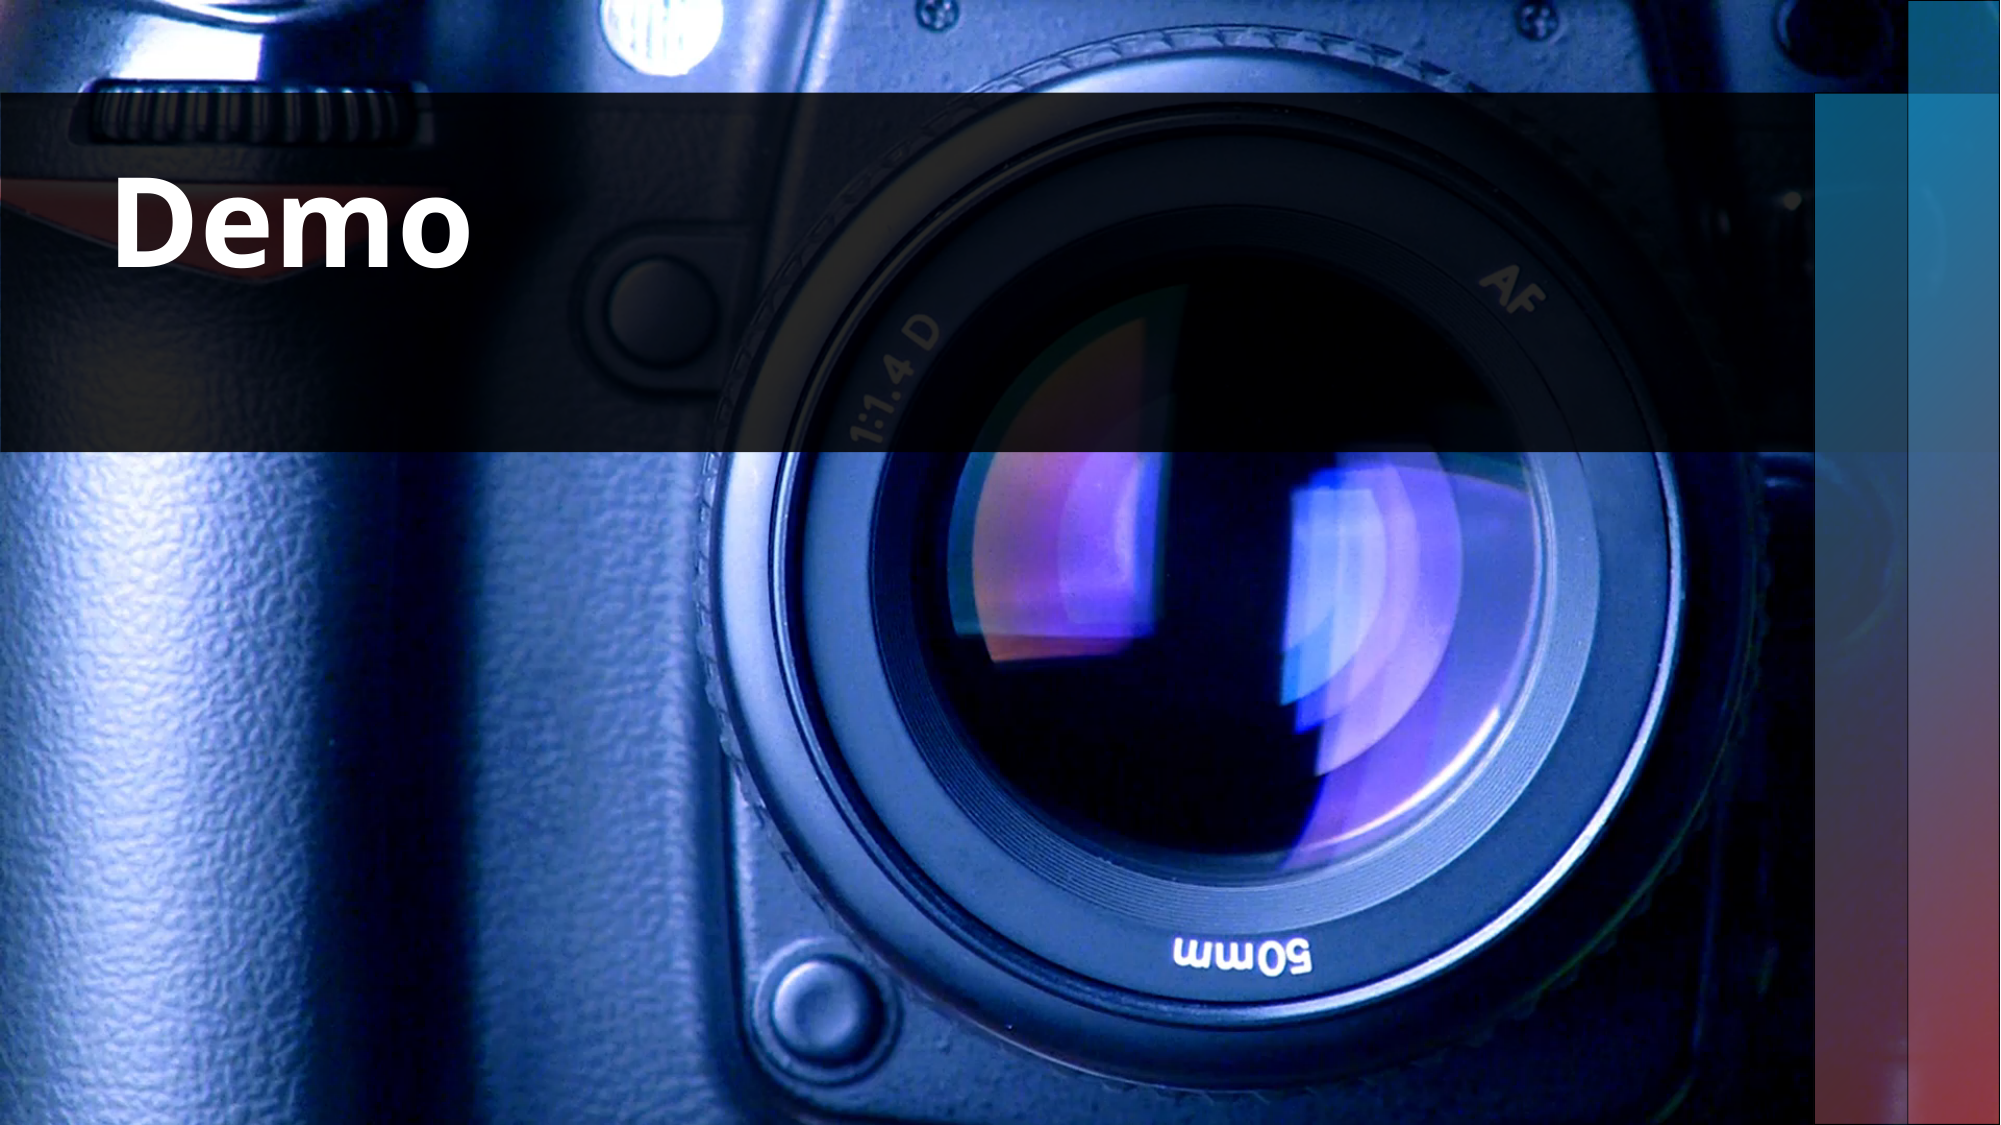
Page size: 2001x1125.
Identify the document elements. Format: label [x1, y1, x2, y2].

text_box [0, 0, 2000, 1125]
